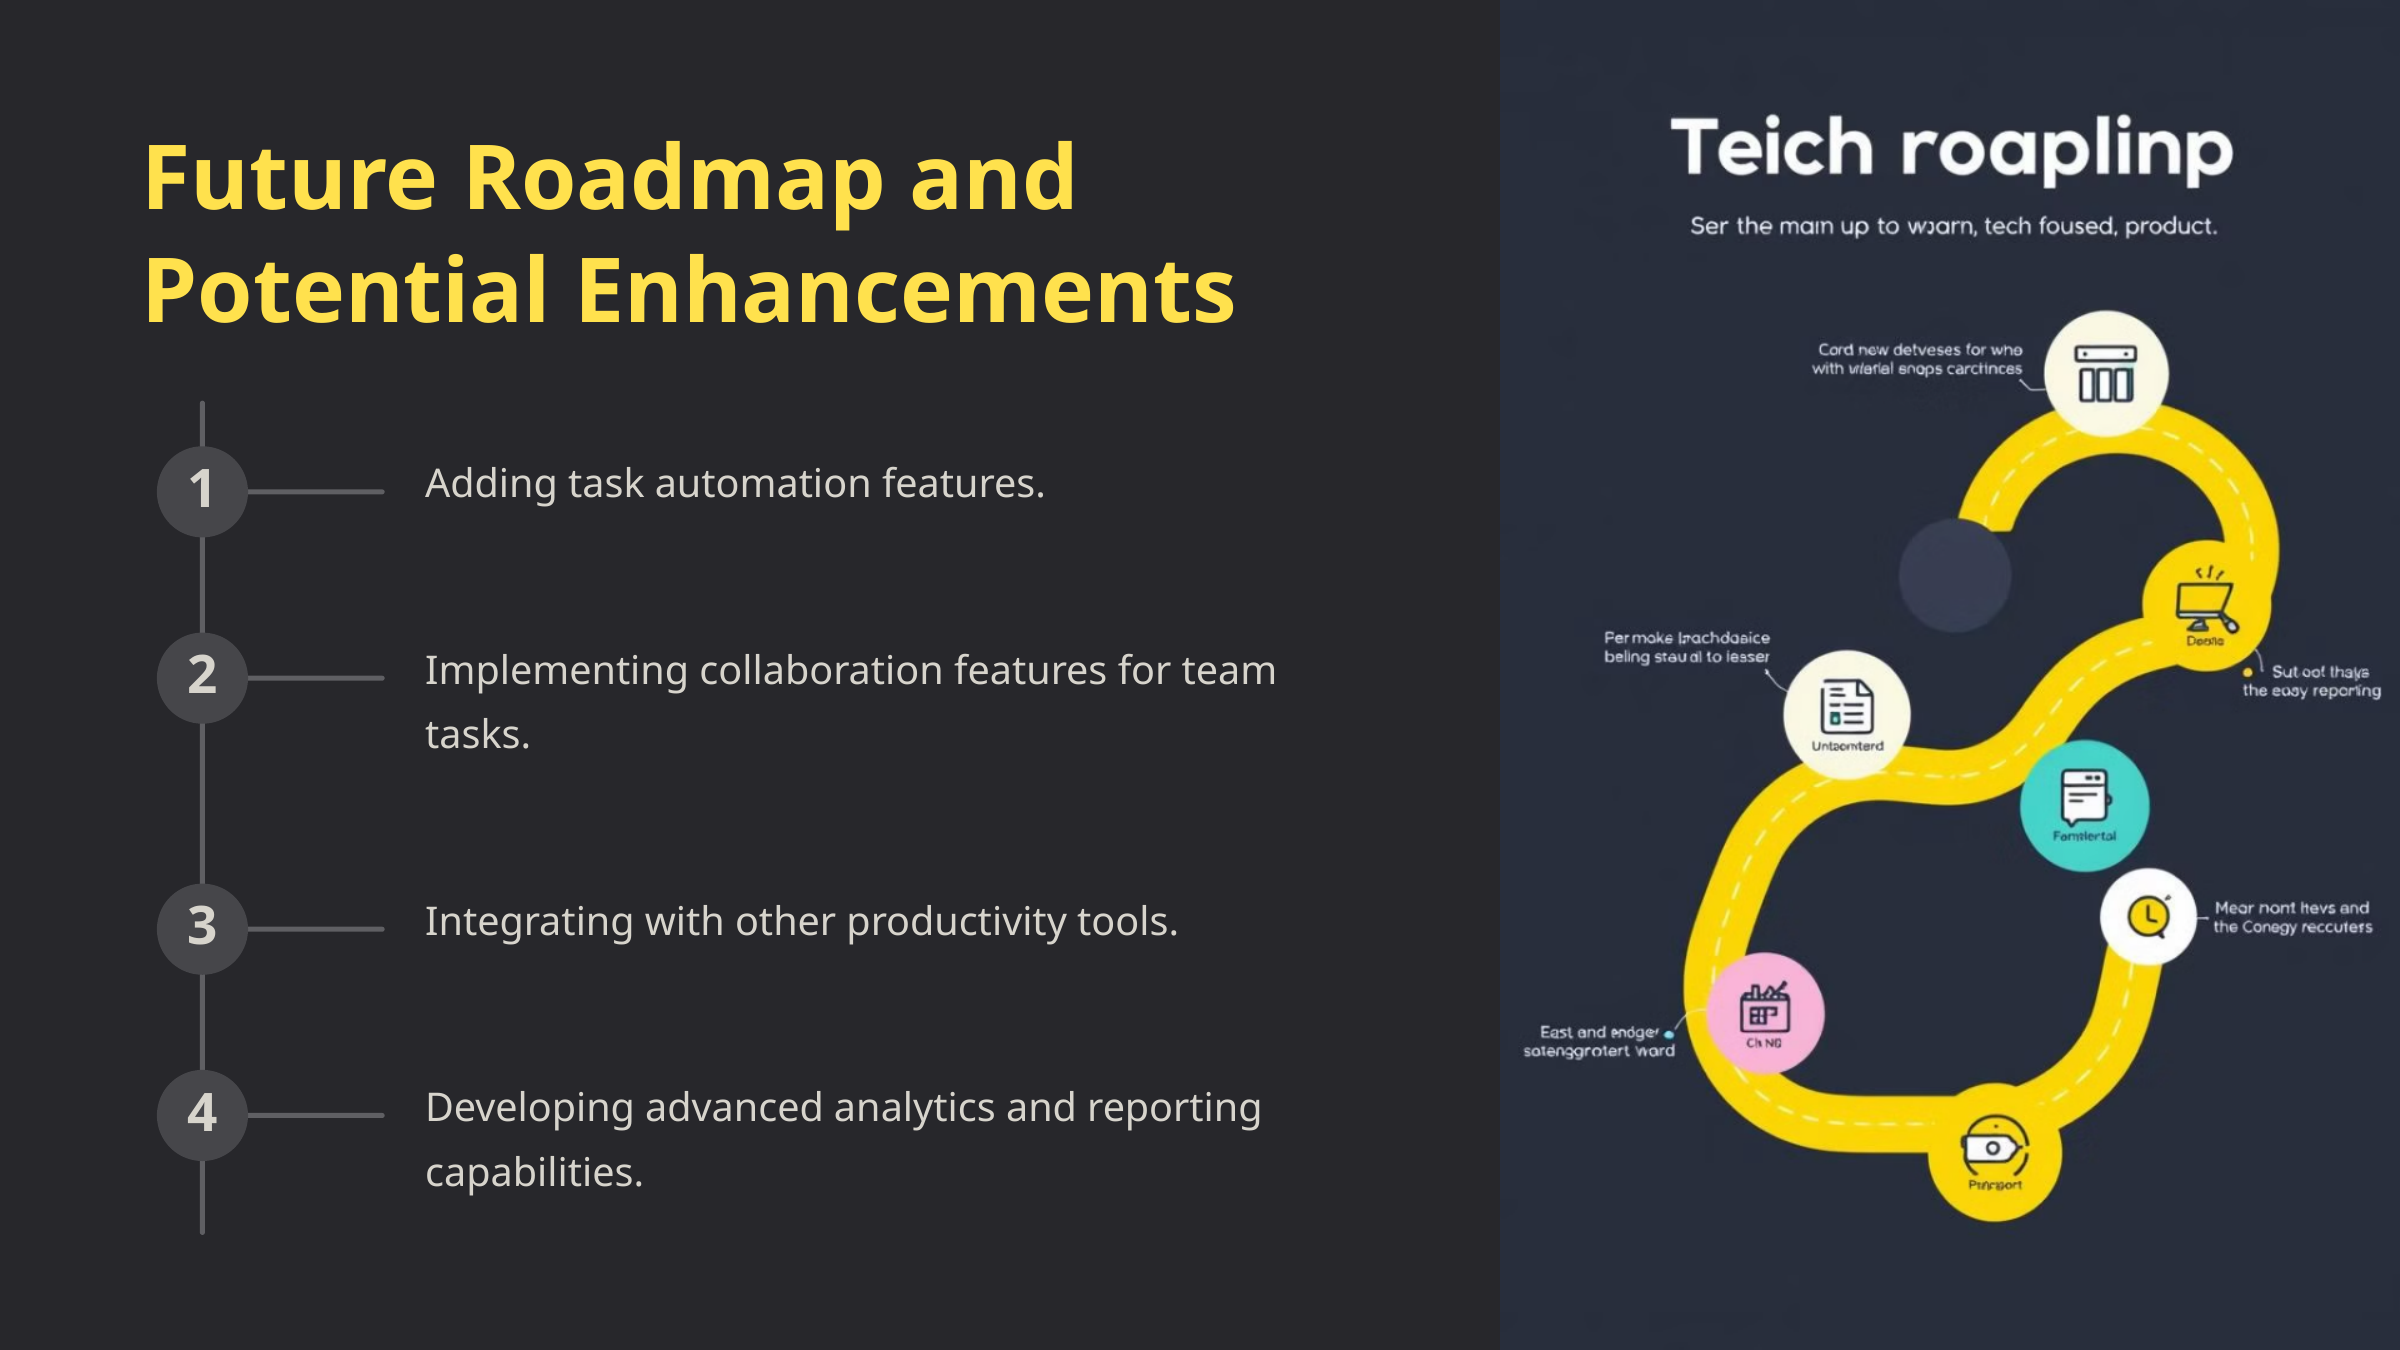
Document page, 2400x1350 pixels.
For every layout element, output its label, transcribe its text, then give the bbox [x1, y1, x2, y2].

text_box Adding task automation features. [425, 441, 1359, 506]
text_box [156, 1069, 249, 1162]
text_box [156, 883, 249, 975]
text_box [199, 538, 205, 632]
text_box [156, 446, 249, 538]
text_box [156, 632, 249, 724]
text_box [248, 489, 385, 495]
text_box 3 [186, 902, 219, 957]
text_box [248, 926, 385, 932]
text_box [199, 1161, 205, 1235]
text_box [248, 675, 385, 681]
text_box [199, 975, 205, 1069]
text_box Implementing collaboration features for team tasks. [425, 627, 1359, 758]
text_box Integrating with other productivity tools. [425, 878, 1359, 944]
text_box Future Roadmap and Potential Enhancements [141, 114, 1359, 340]
text_box 1 [191, 464, 214, 519]
text_box [199, 724, 205, 883]
picture [1499, 0, 2400, 1350]
text_box 2 [186, 651, 219, 705]
text_box [248, 1112, 385, 1118]
text_box 4 [184, 1088, 221, 1143]
text_box [199, 400, 205, 446]
text_box Developing advanced analytics and reporting capabilities. [425, 1064, 1359, 1195]
